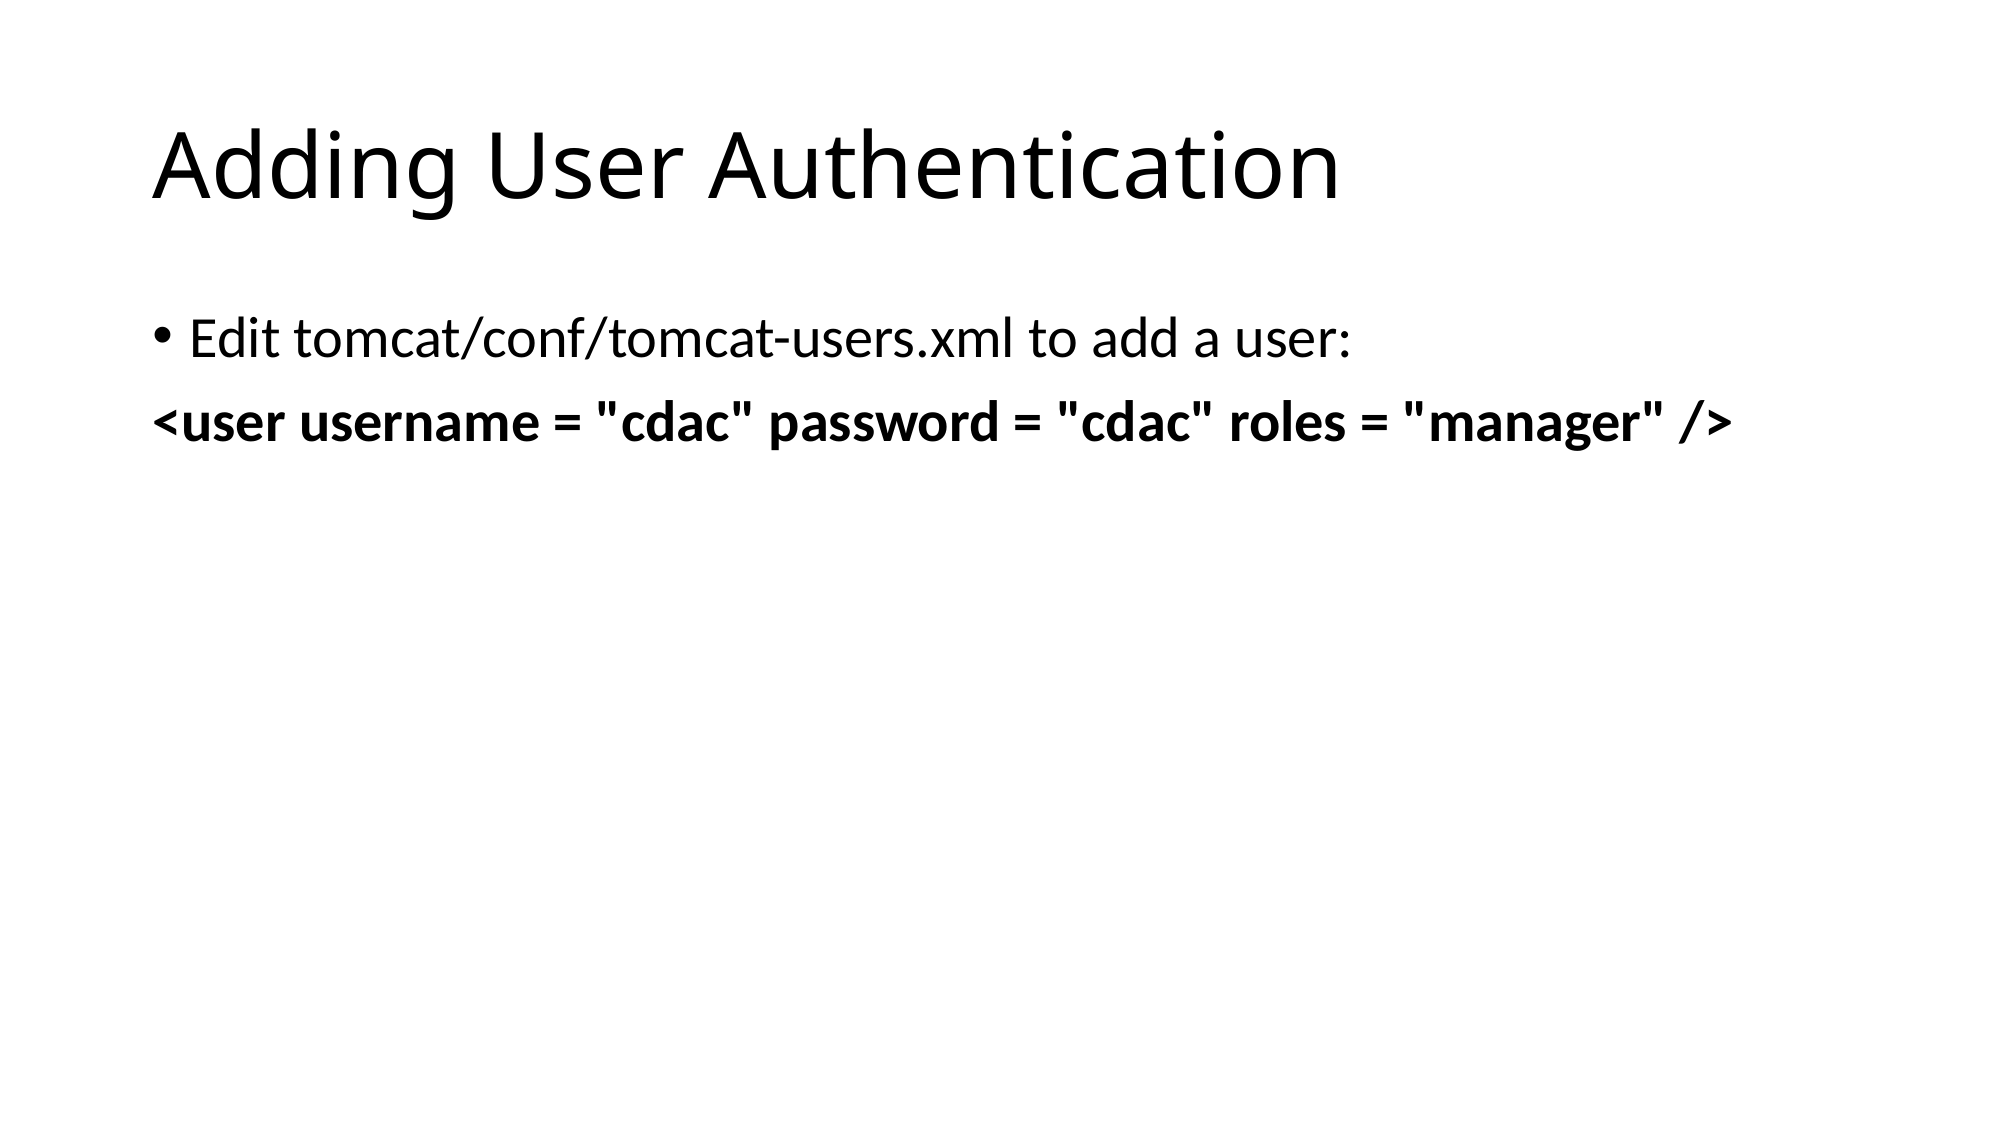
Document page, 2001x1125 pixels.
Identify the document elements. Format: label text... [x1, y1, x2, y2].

title Adding User Authentication [137, 59, 1863, 278]
list Edit tomcat/conf/tomcat-users.xml to add a user: <user username = "cdac" password = "cdac" roles = "manager" /> [137, 299, 1863, 1014]
